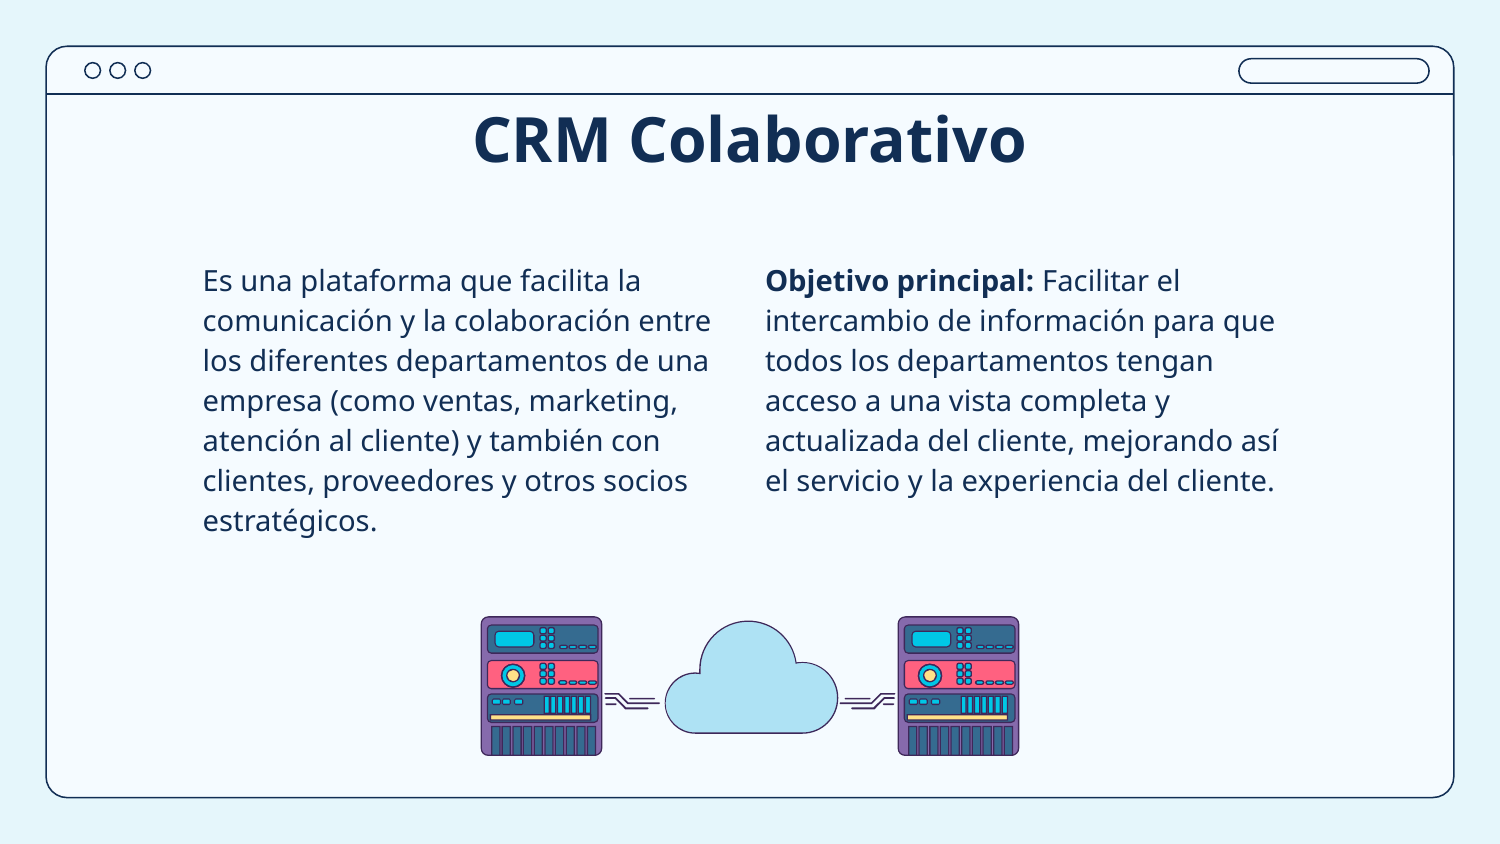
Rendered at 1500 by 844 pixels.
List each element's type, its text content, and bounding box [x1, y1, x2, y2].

subtitle Objetivo principal: Facilitar el intercambio de información para que todos los departamentos tengan acceso a una vista completa y actualizada del cliente, mejorando así el servicio y la experiencia del cliente. [750, 241, 1313, 554]
title CRM Colaborativo [118, 85, 1382, 180]
subtitle Es una plataforma que facilita la comunicación y la colaboración entre los diferentes departamentos de una empresa (como ventas, marketing, atención al cliente) y también con clientes, proveedores y otros socios estratégicos. [187, 241, 750, 554]
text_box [480, 615, 1020, 757]
